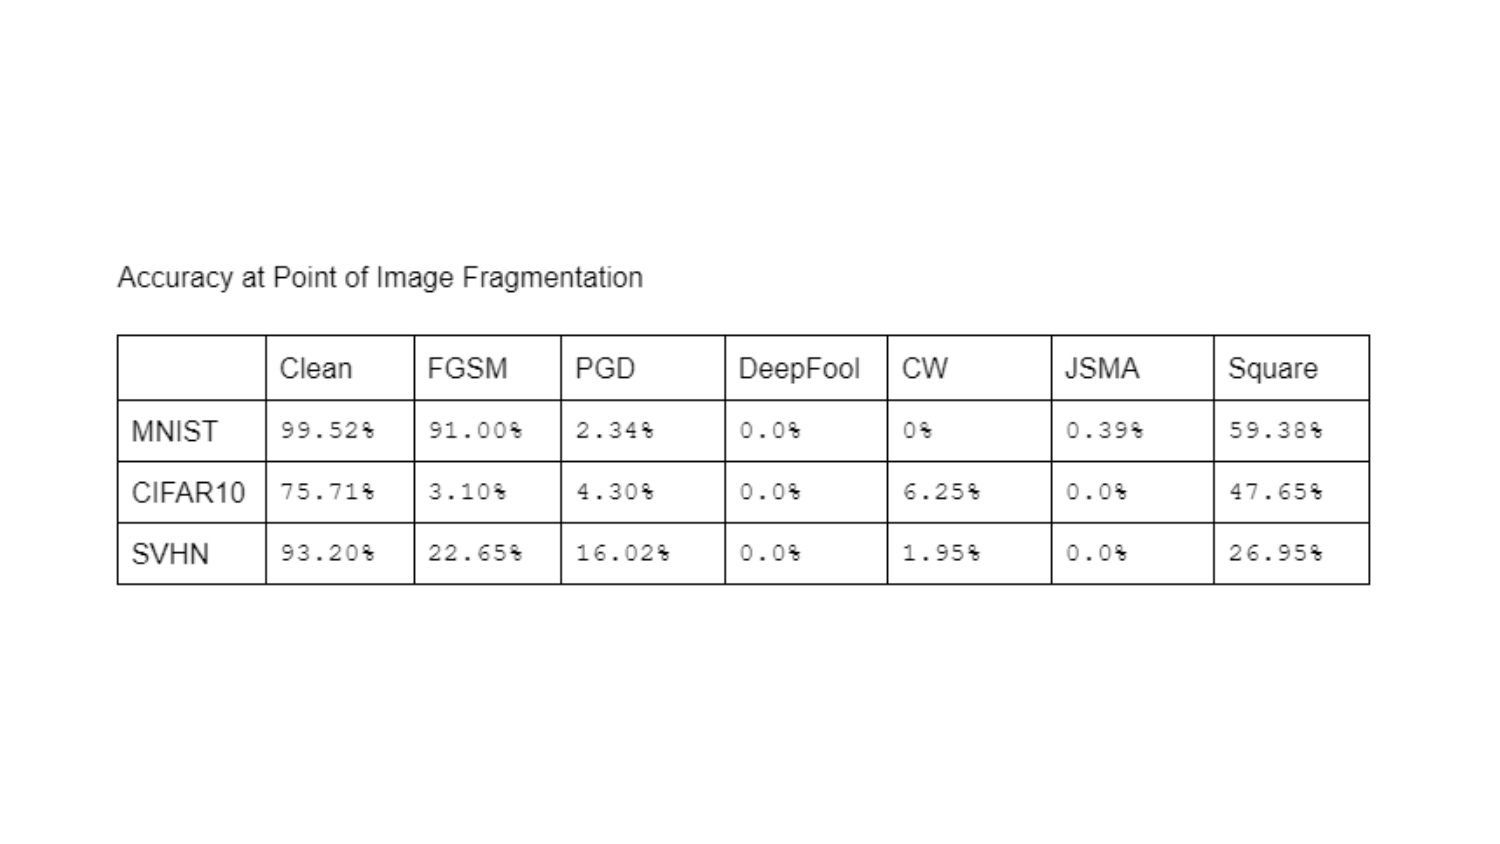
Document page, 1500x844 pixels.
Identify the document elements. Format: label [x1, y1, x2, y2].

picture [90, 256, 1410, 624]
